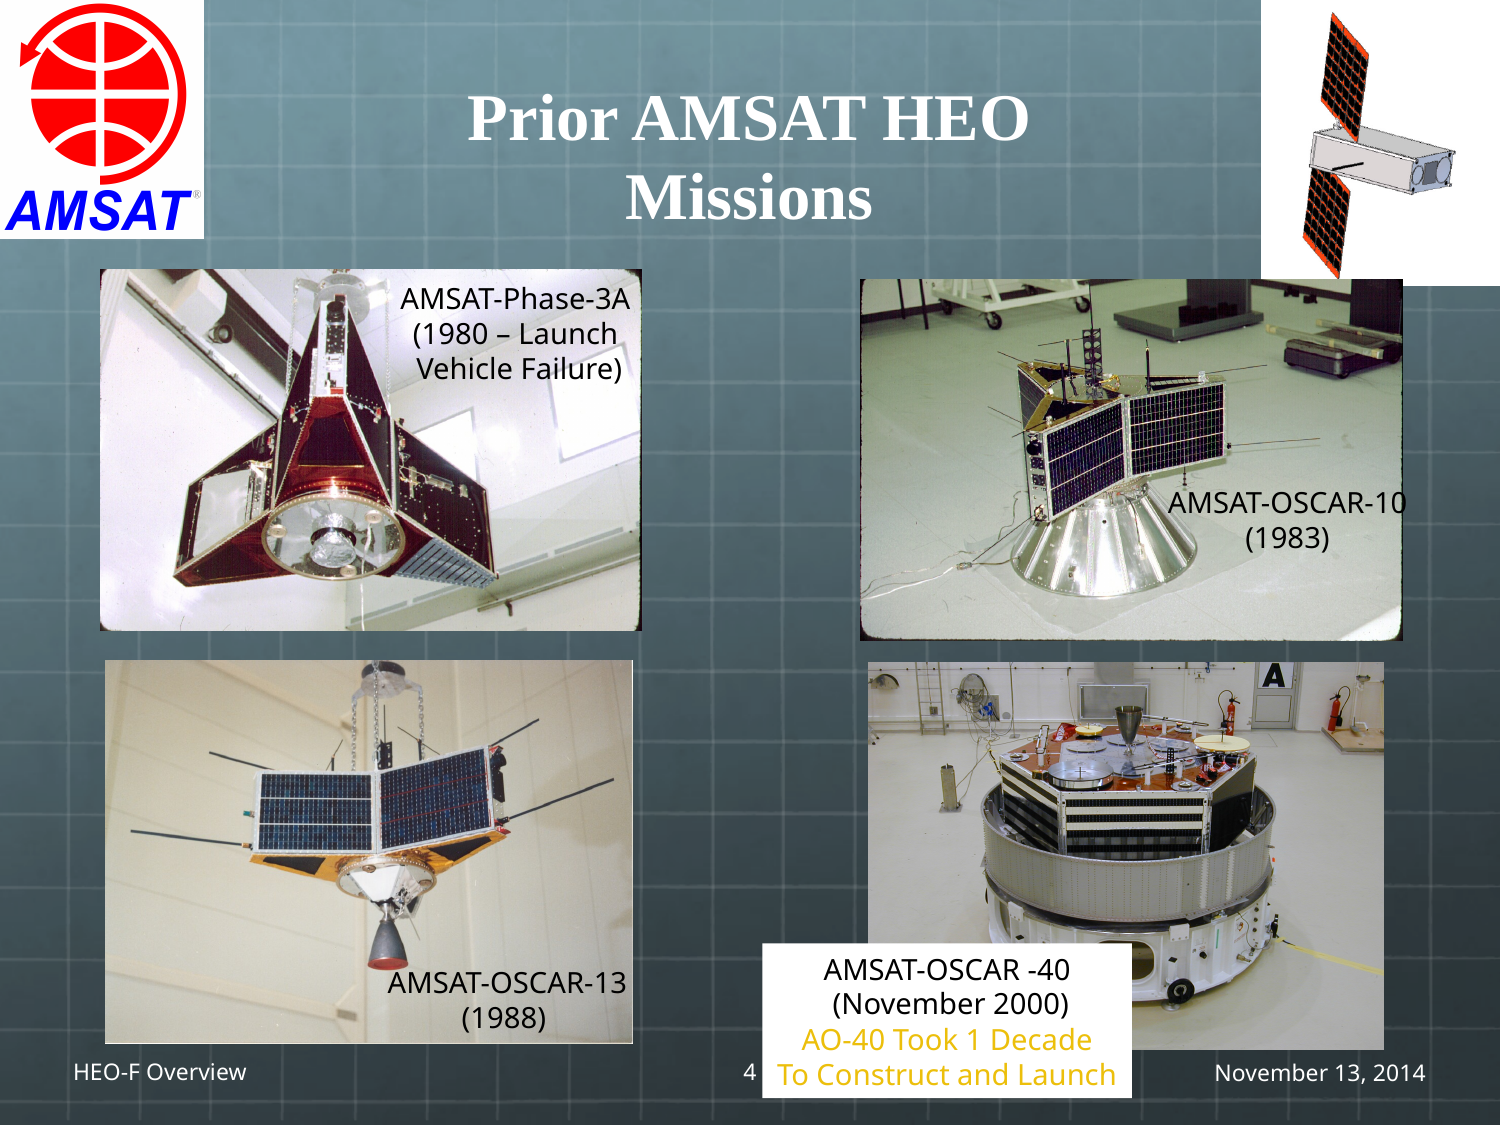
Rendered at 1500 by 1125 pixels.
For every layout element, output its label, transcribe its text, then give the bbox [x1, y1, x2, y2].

title Prior AMSAT HEO Missions [241, 17, 1232, 289]
text_box AMSAT-OSCAR -40 (November 2000) AO-40 Took 1 Decade To Construct and Launch [762, 943, 873, 1099]
picture [0, 0, 1500, 1125]
slide_number 5 [687, 1042, 813, 1103]
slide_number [1091, 1042, 1442, 1103]
footer HEO-F Overview [58, 1042, 534, 1103]
